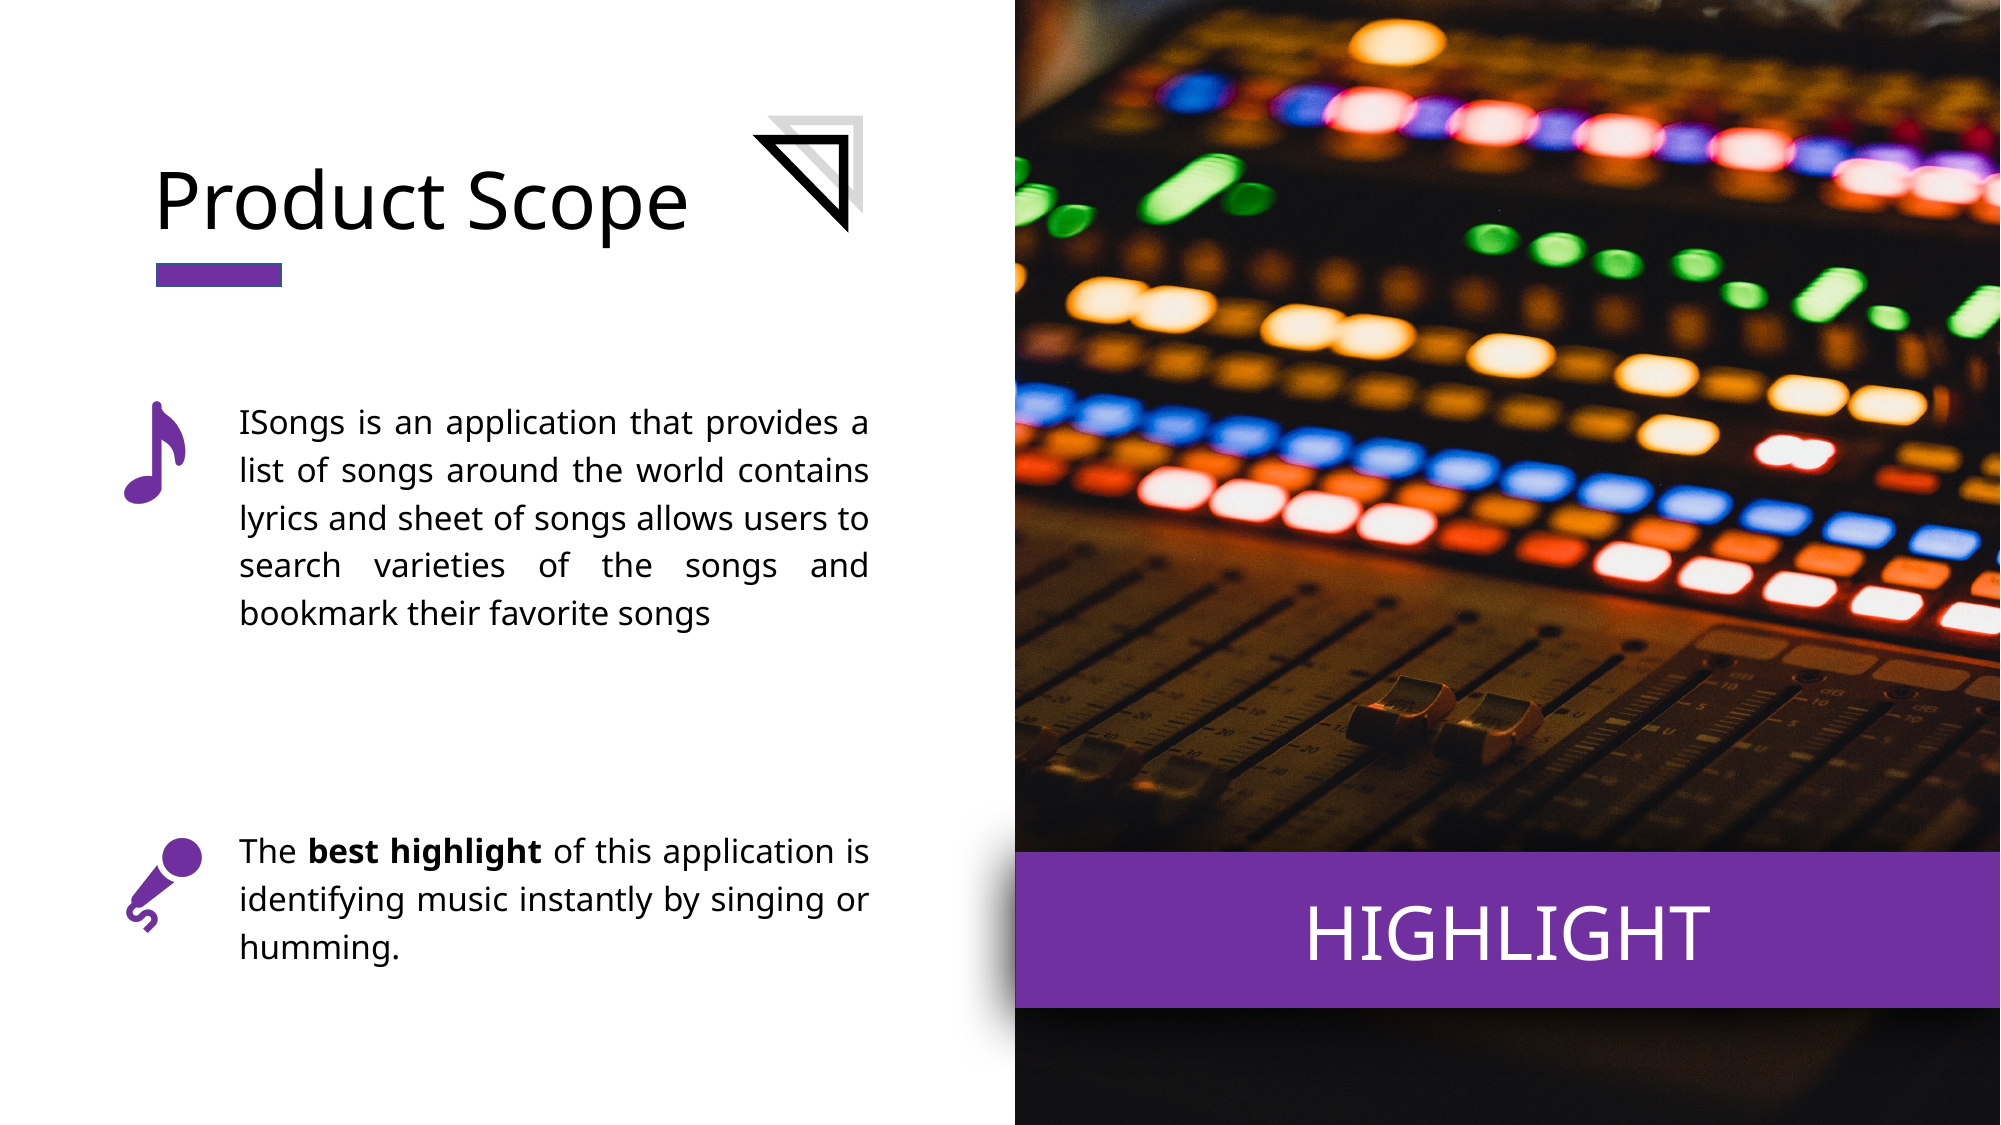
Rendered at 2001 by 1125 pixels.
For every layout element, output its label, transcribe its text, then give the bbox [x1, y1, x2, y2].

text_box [760, 123, 862, 218]
text_box The best highlight of this application is identifying music instantly by singing or humming. [219, 780, 891, 1008]
picture [116, 838, 212, 933]
list ISongs is an application that provides a list of songs around the world contains lyrics and sheet of songs allows users to search varieties of the songs and bookmark their favorite songs [219, 349, 891, 676]
title Product Scope [133, 140, 843, 267]
picture [92, 390, 220, 517]
picture [1015, 0, 2000, 1125]
text_box [156, 263, 282, 287]
